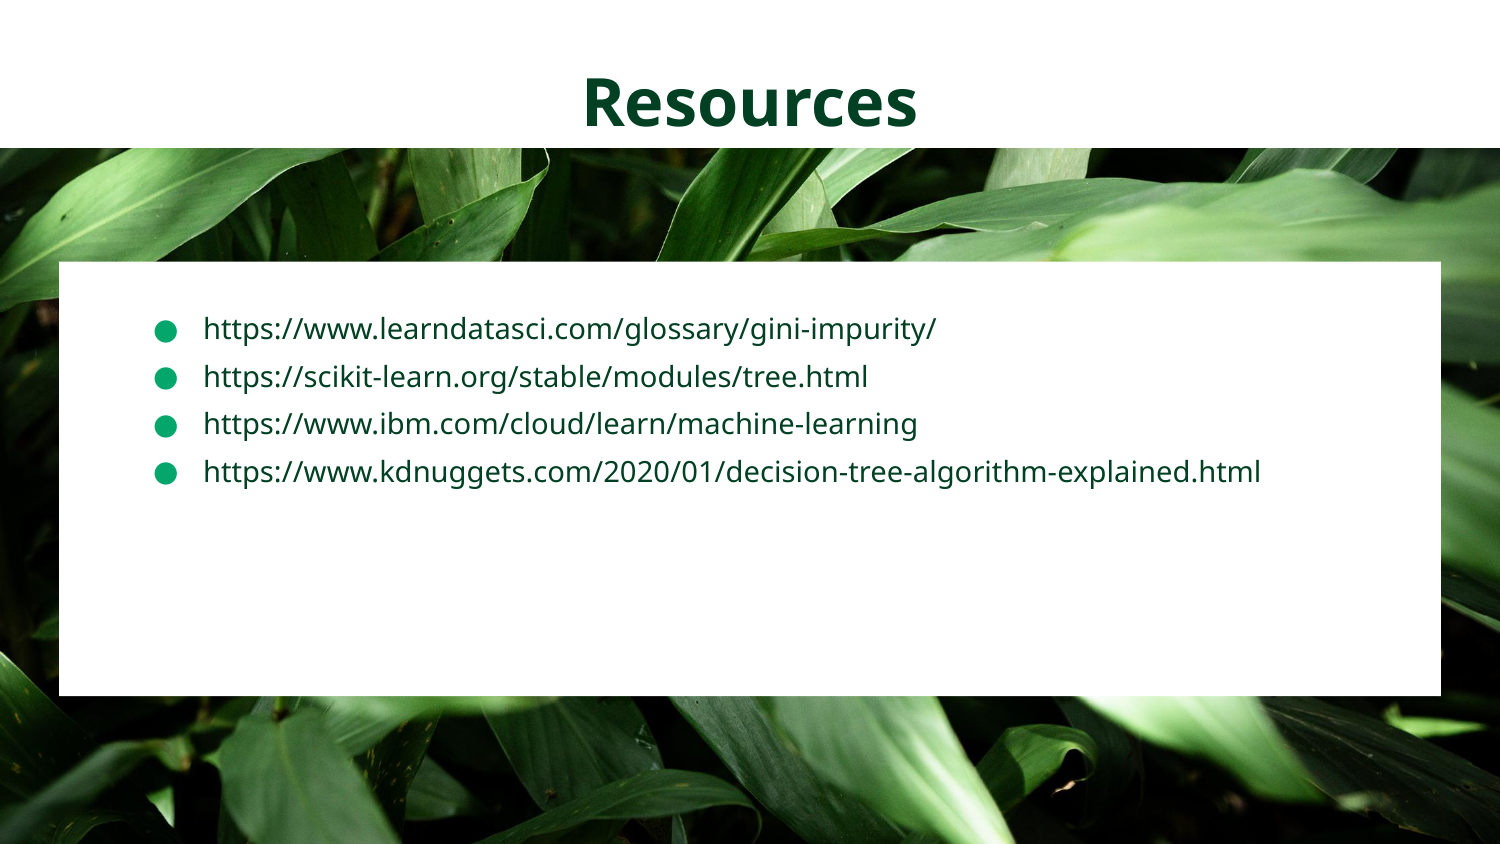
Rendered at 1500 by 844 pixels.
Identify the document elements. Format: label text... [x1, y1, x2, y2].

title Resources [116, 45, 1383, 140]
picture [0, 148, 1500, 844]
